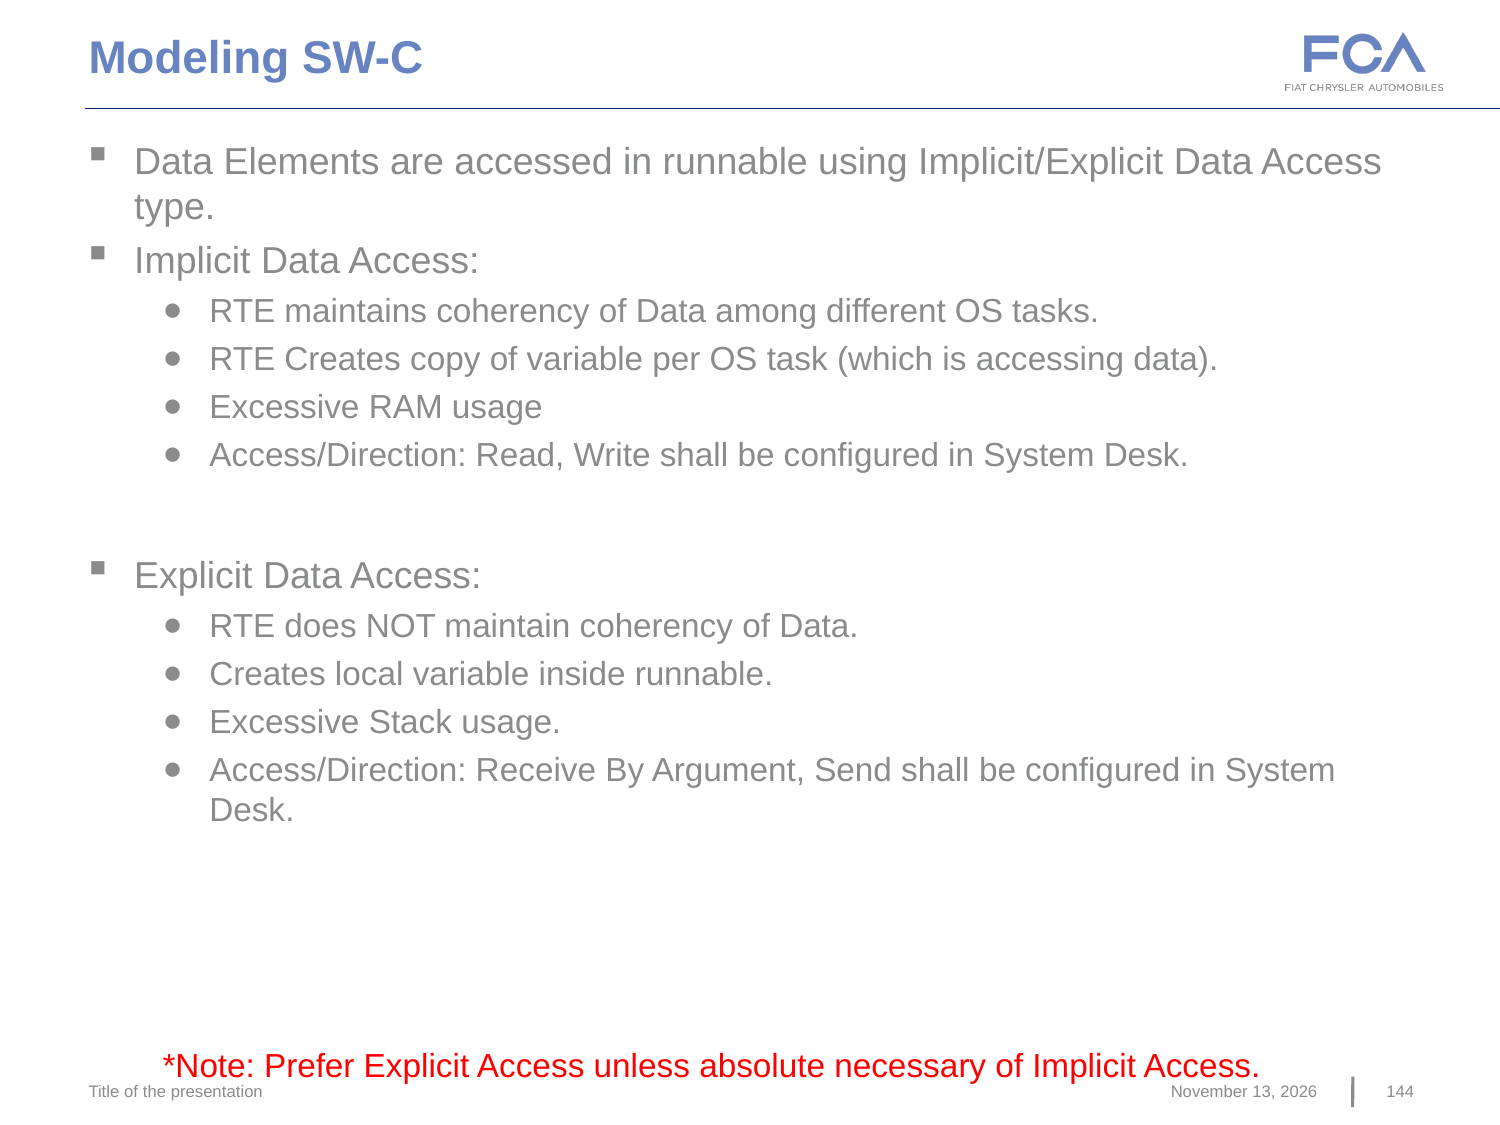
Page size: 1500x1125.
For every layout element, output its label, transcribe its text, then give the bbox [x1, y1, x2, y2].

slide_number 144 [1386, 1080, 1439, 1114]
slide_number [1084, 1080, 1318, 1115]
list Modeling SW-C [88, 33, 1082, 87]
picture [1285, 32, 1443, 91]
list Data Elements are accessed in runnable using Implicit/Explicit Data Access type. Implicit Data Access: RTE maintains coherency of Data among different OS tasks. RTE Creates copy of variable per OS task (which is accessing data). Excessive RAM usage Access/Direction: Read, Write shall be configured in System Desk. Explicit Data Access: RTE does NOT maintain coherency of Data. Creates local variable inside runnable. Excessive Stack usage. Access/Direction: Receive By Argument, Send shall be configured in System Desk. *Note: Prefer Explicit Access unless absolute necessary of Implicit Access. [87, 137, 1408, 1050]
footer Title of the presentation [88, 1080, 709, 1120]
